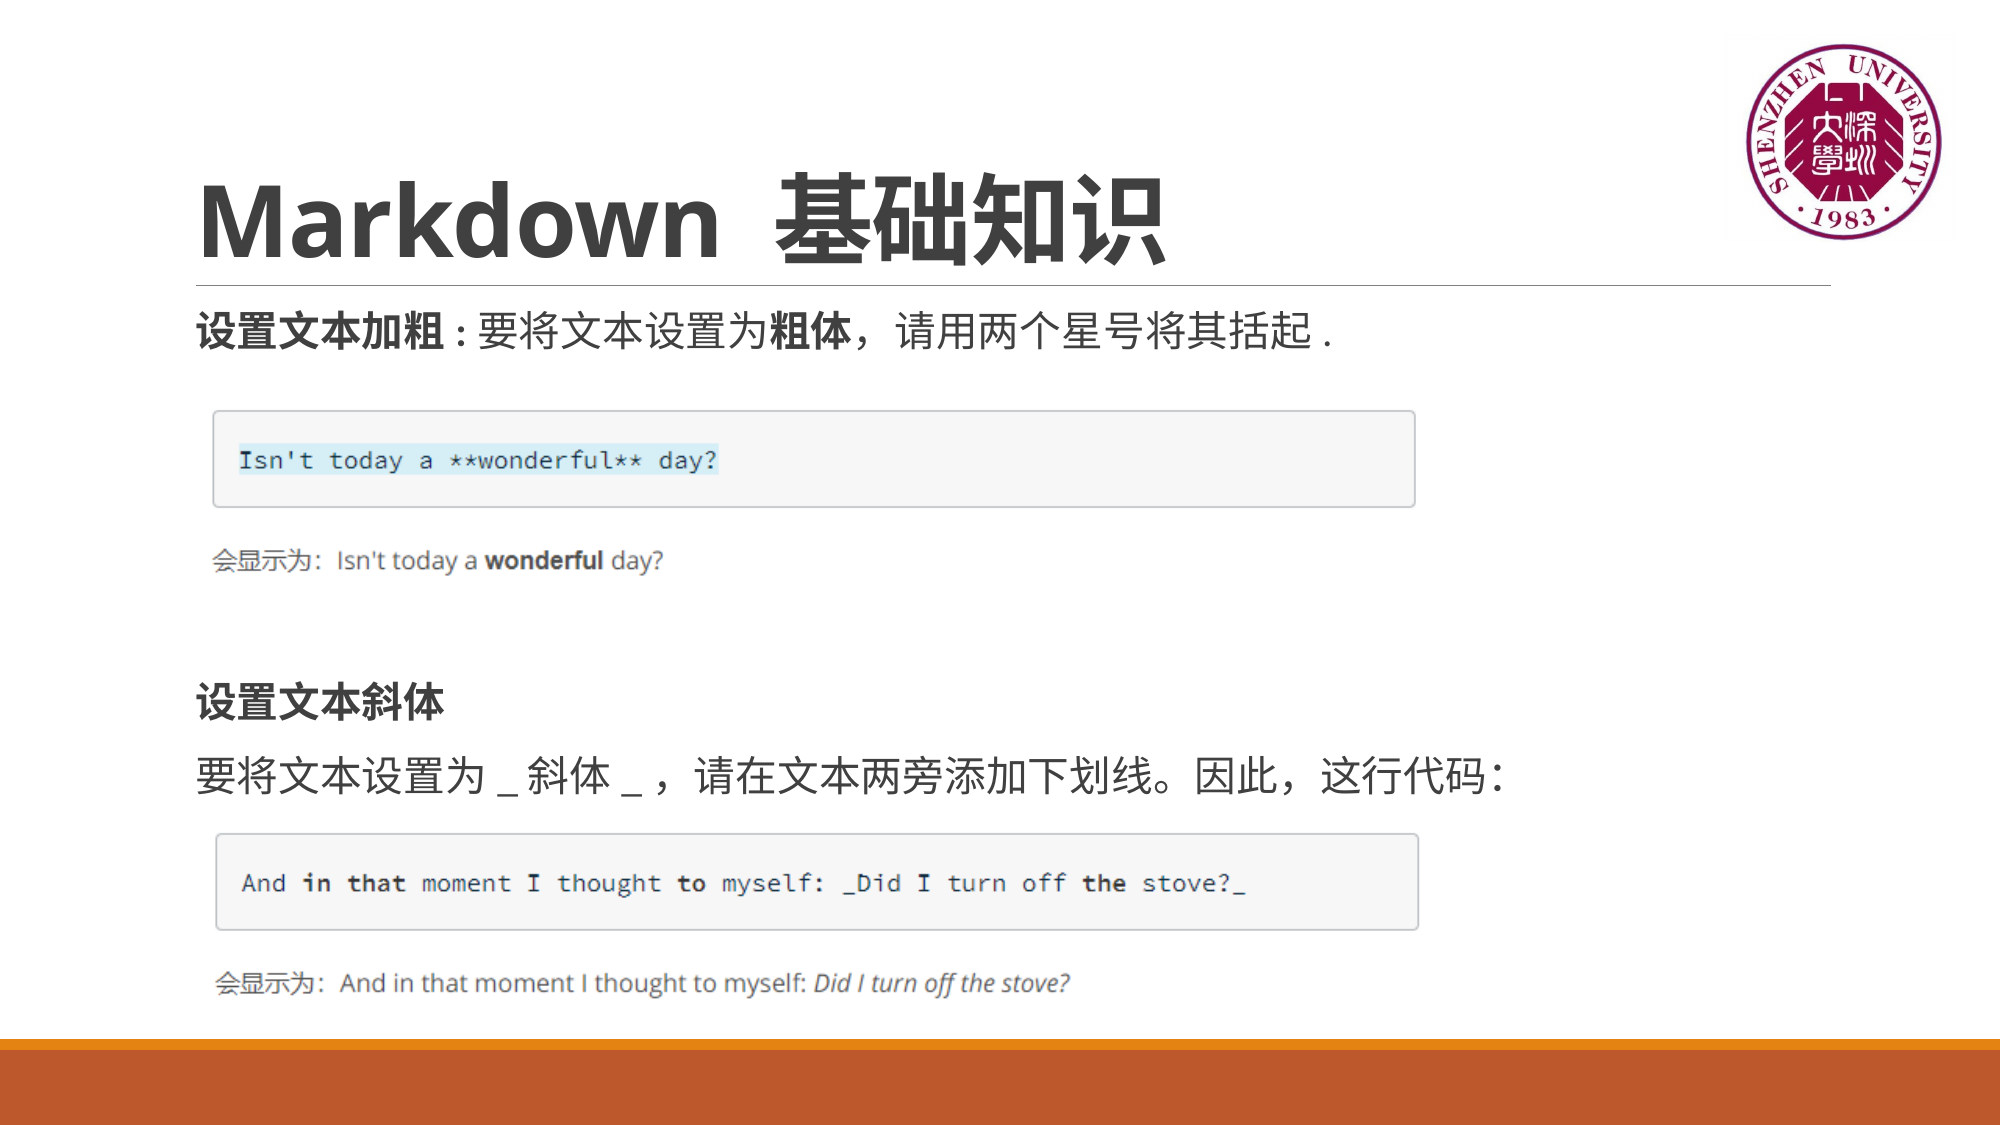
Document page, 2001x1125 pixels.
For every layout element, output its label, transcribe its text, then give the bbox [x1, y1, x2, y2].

title Markdown 基础知识 [180, 47, 1830, 285]
picture [1722, 34, 1957, 242]
picture [196, 813, 1450, 1009]
picture [179, 390, 1467, 590]
list 设置文本加粗:要将文本设置为粗体，请用两个星号将其括起. 设置文本斜体 要将文本设置为_斜体_，请在文本两旁添加下划线。因此，这行代码： [180, 302, 1830, 963]
